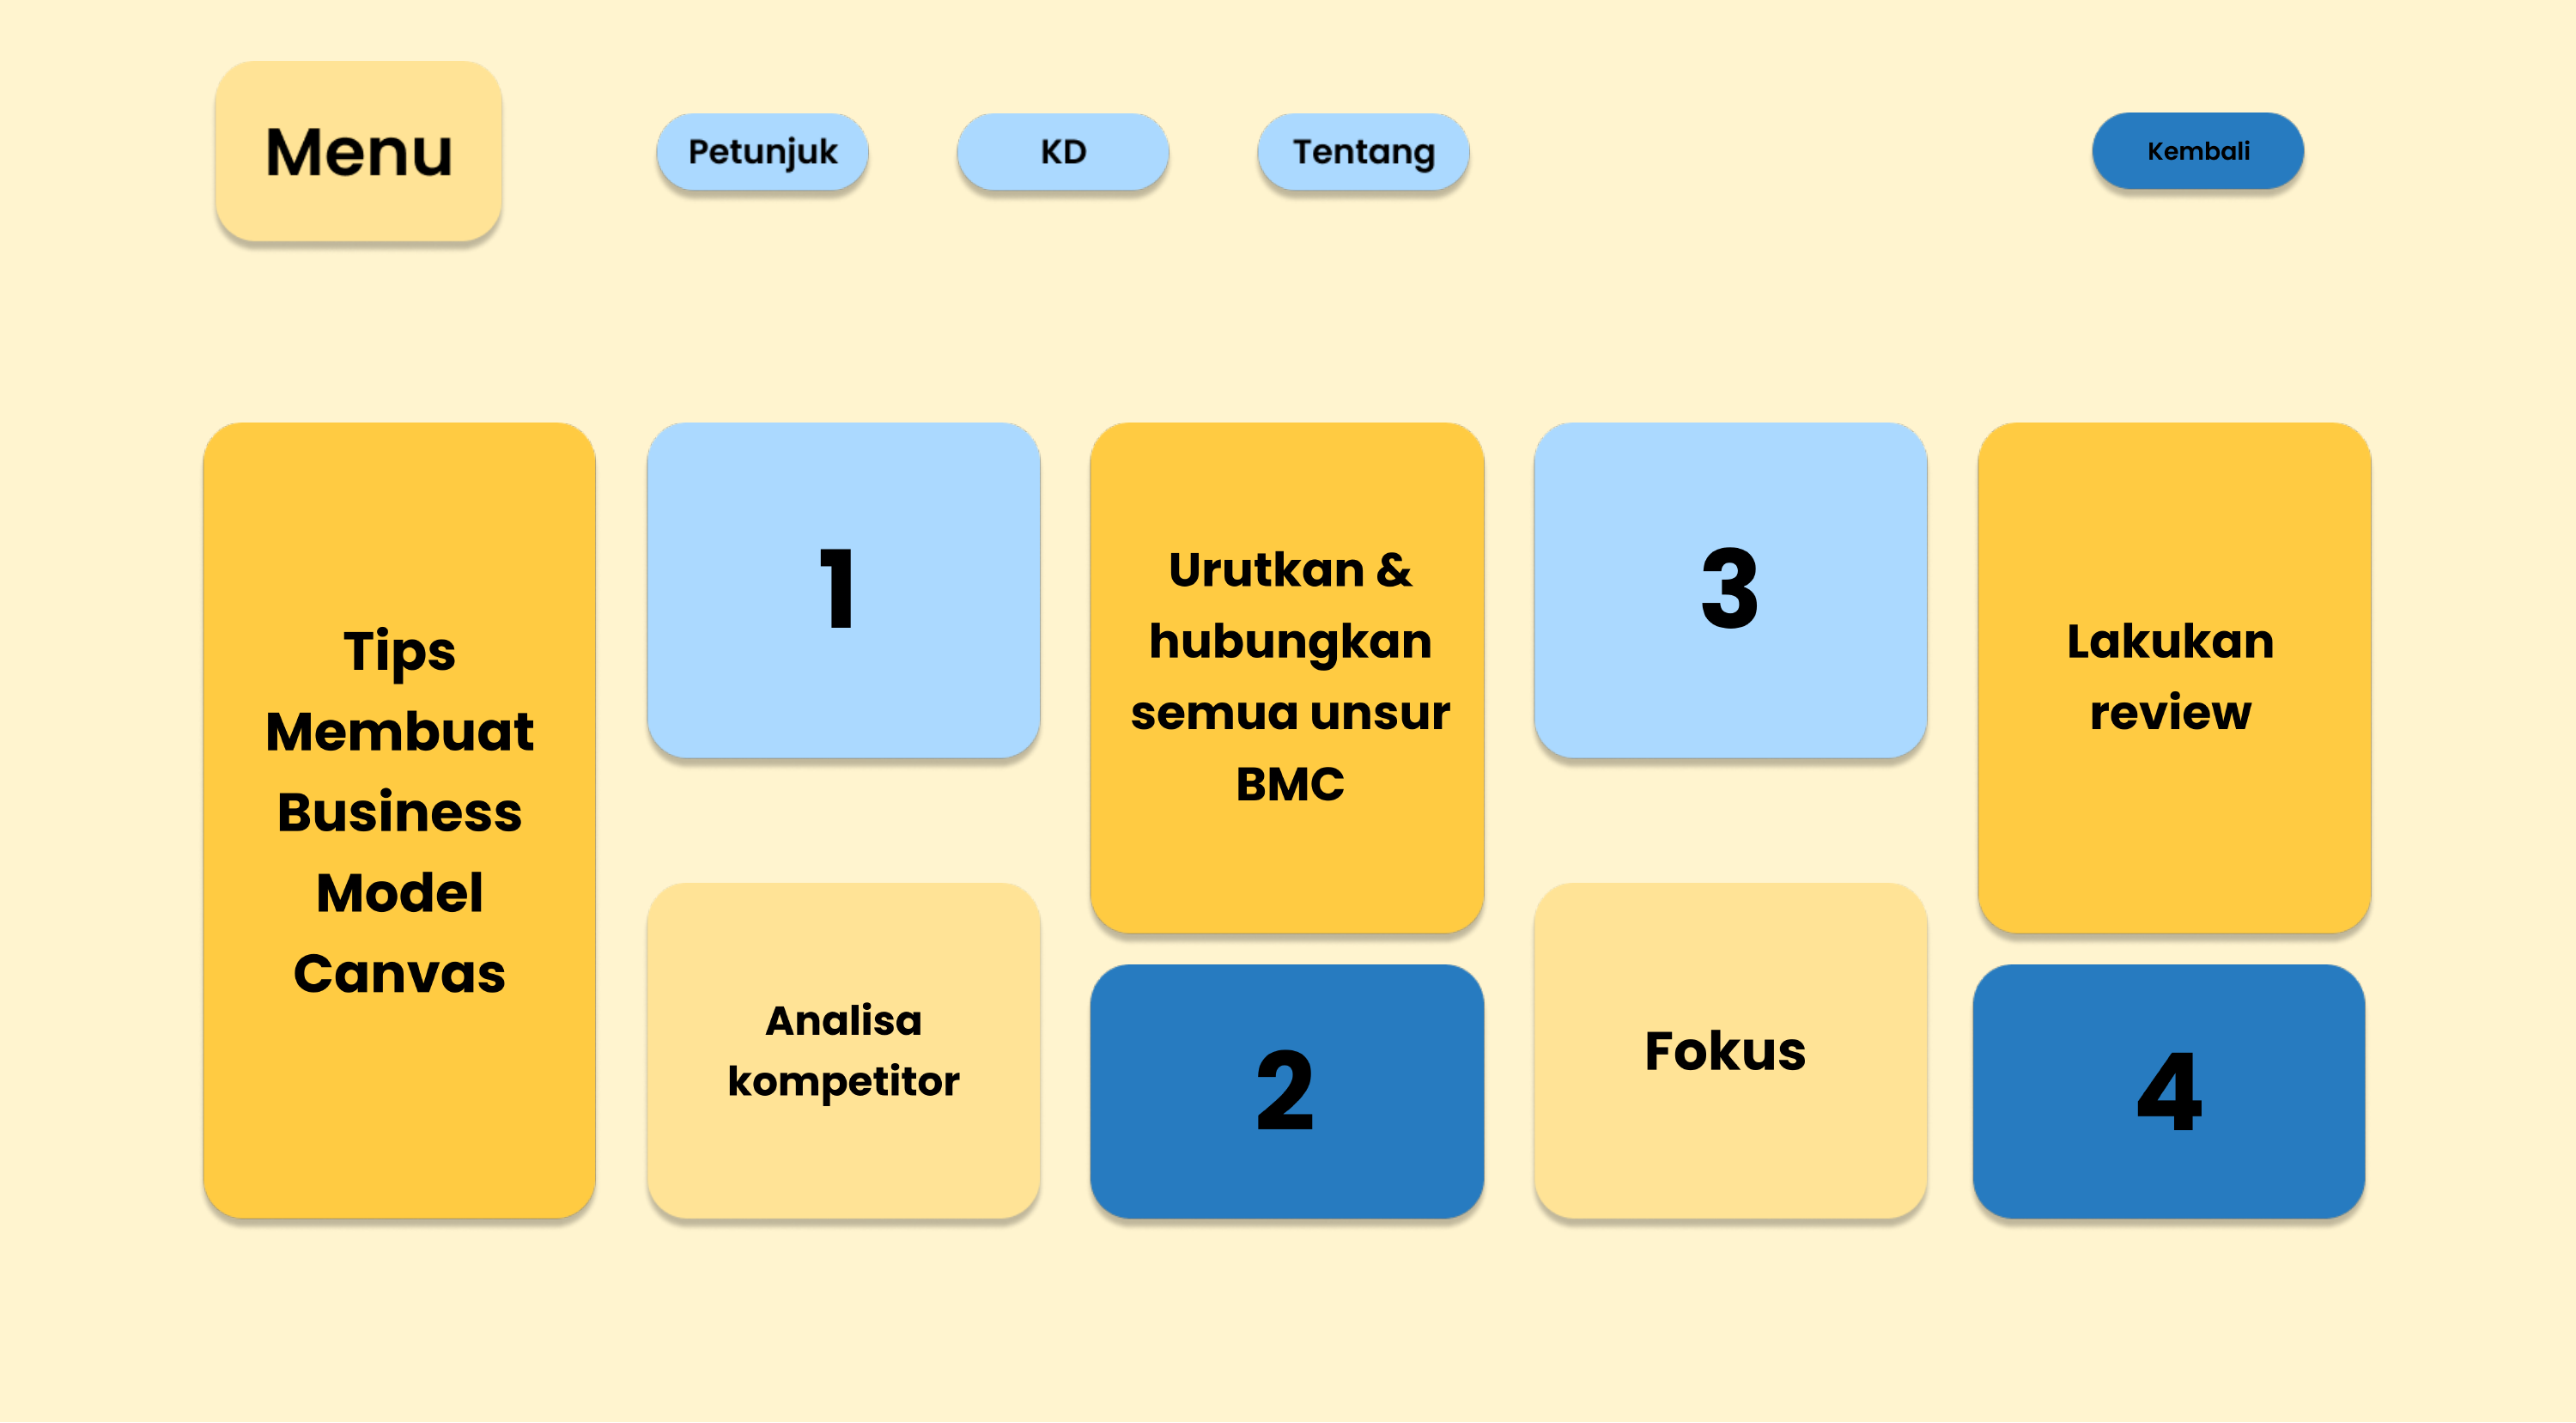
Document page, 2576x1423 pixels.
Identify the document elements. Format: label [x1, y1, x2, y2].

picture [1973, 423, 2377, 948]
picture [1529, 423, 1933, 772]
picture [952, 113, 1175, 204]
picture [642, 423, 1046, 772]
picture [210, 61, 507, 255]
picture [1253, 113, 1475, 204]
picture [2087, 113, 2310, 203]
picture [1084, 964, 1490, 1232]
picture [652, 113, 874, 204]
picture [1084, 423, 1490, 948]
picture [198, 423, 601, 1232]
picture [1529, 883, 1933, 1232]
picture [642, 883, 1046, 1232]
picture [1968, 964, 2371, 1232]
